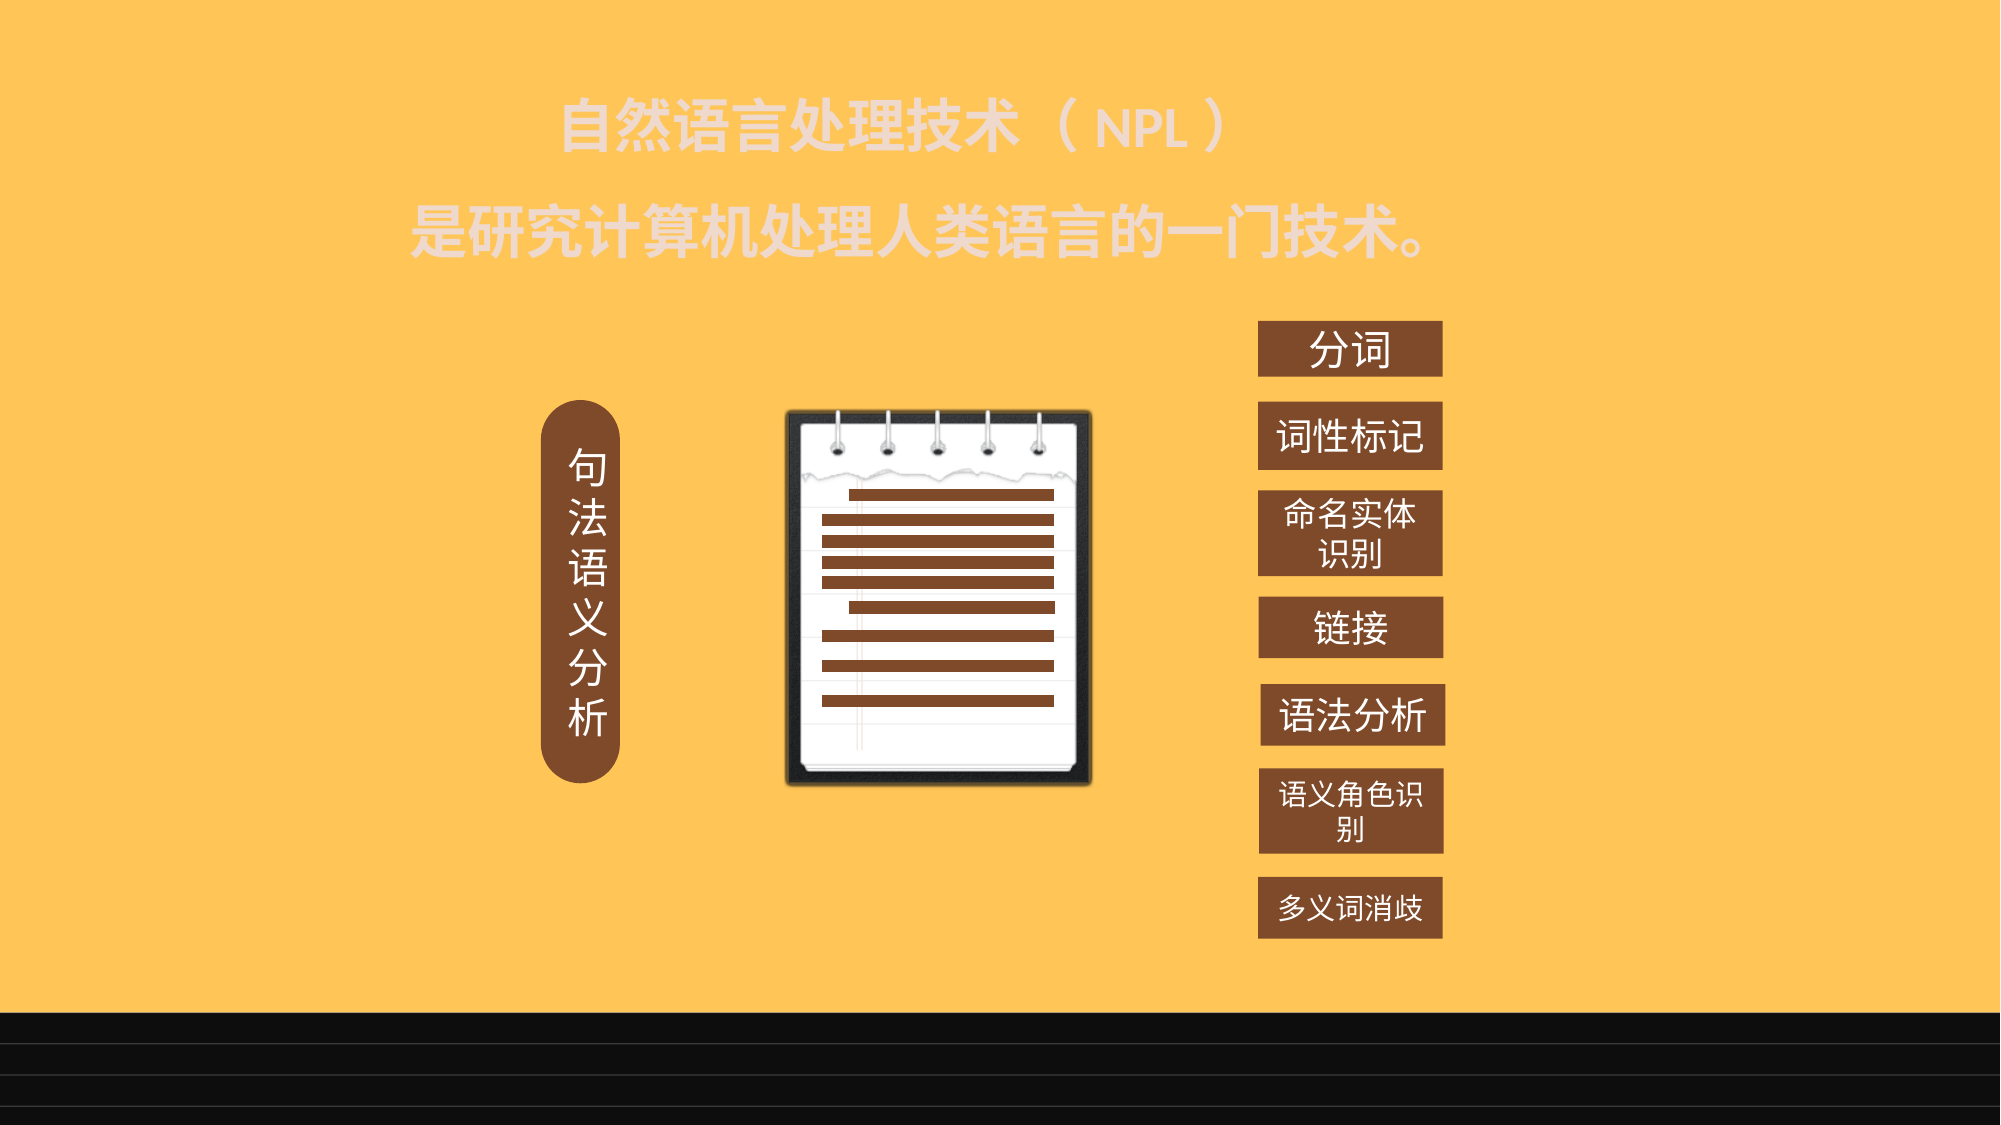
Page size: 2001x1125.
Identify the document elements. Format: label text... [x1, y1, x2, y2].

text_box 多义词消歧 [1257, 876, 1444, 940]
text_box 命名实体识别 [1257, 489, 1444, 577]
text_box 词性标记 [1257, 401, 1444, 471]
text_box 语义角色识别 [1258, 767, 1445, 855]
text_box 语法分析 [1260, 683, 1446, 747]
text_box 自然语言处理技术（NPL） [541, 81, 1276, 167]
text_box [776, 399, 1105, 795]
text_box 句法语义分析 [539, 398, 621, 785]
text_box 是研究计算机处理人类语言的一门技术。 [393, 187, 1473, 273]
text_box 分词 [1257, 320, 1444, 378]
text_box 链接 [1258, 596, 1444, 659]
